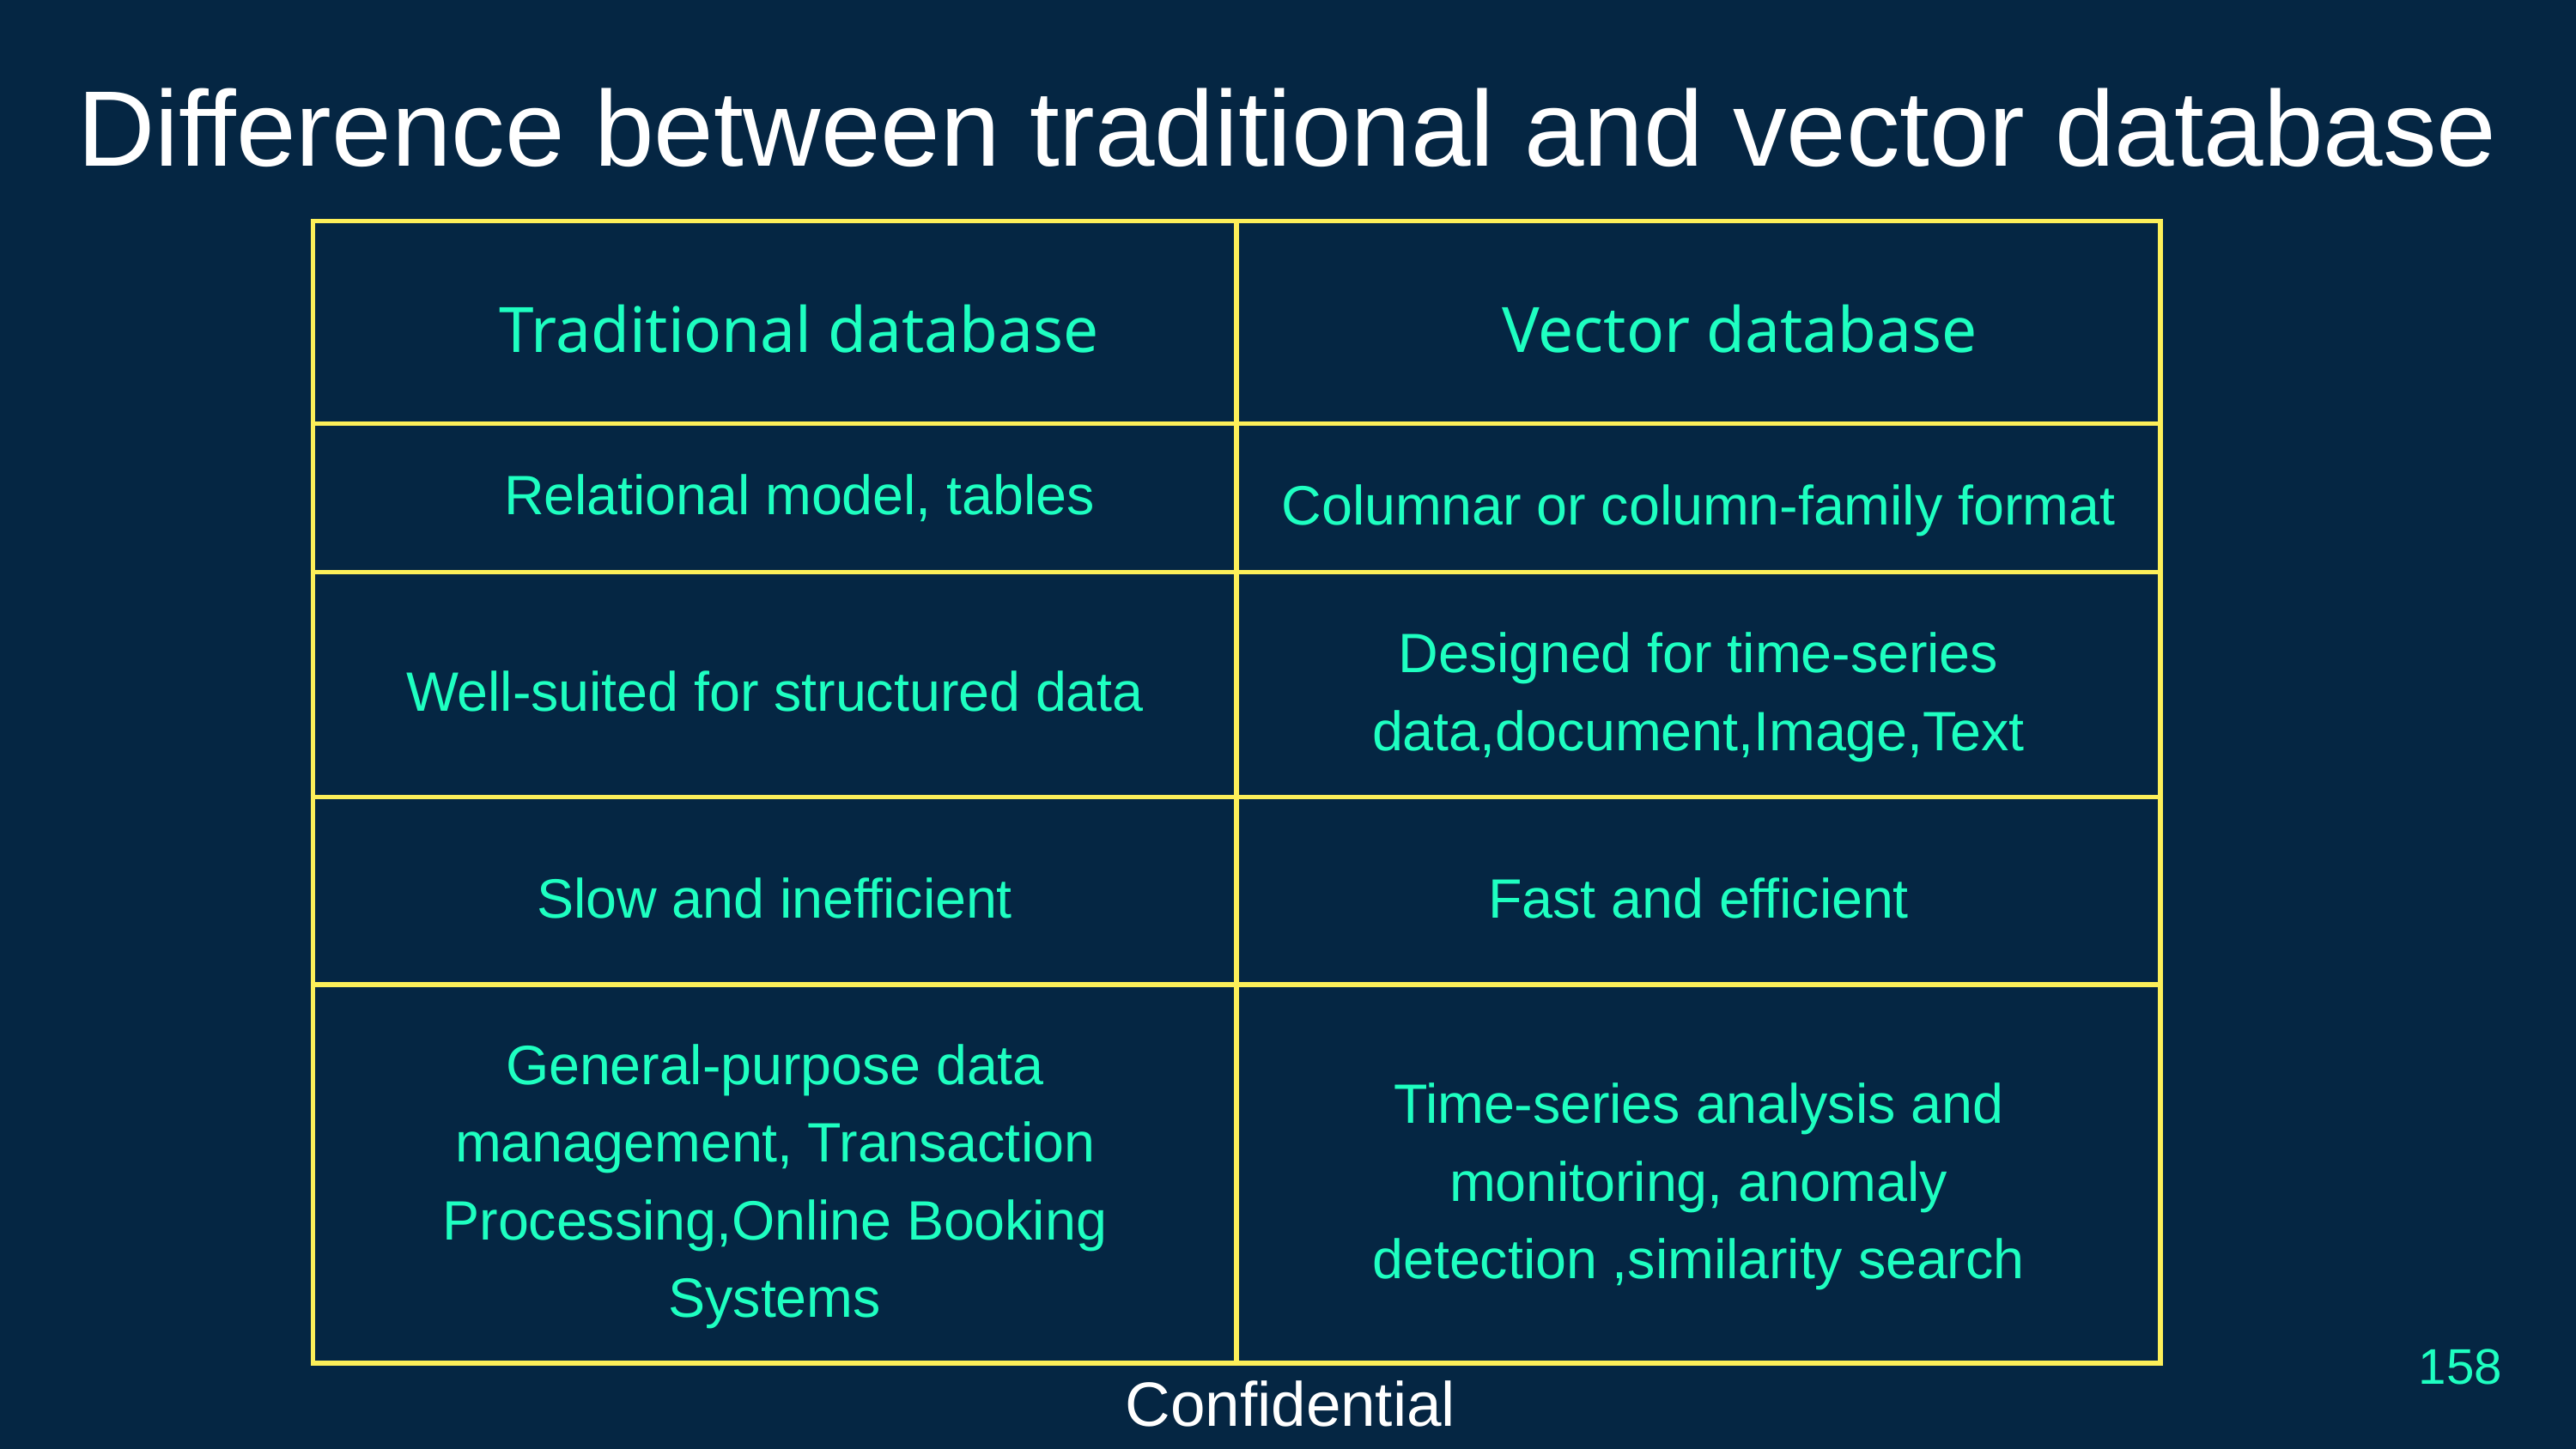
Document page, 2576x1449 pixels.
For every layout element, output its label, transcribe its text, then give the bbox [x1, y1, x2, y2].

text_box Vector database [1388, 276, 2091, 365]
table_cell Well-suited for structured data [315, 574, 1234, 795]
table_header [315, 223, 1234, 421]
table_cell Fast and efficient [1239, 799, 2158, 982]
table_cell Designed for time-series data,document,Image,Text [1239, 574, 2158, 795]
text_box Traditional database [453, 276, 1146, 365]
table_cell Columnar or column-family format [1239, 426, 2158, 570]
text_box Confidential [1018, 1350, 1564, 1439]
table_cell General-purpose data management, Transaction Processing,Online Booking Systems [315, 987, 1234, 1361]
text_box 158 [2345, 1324, 2576, 1394]
table_cell Slow and inefficient [315, 799, 1234, 982]
text_box Difference between traditional and vector database [72, 37, 2503, 187]
table_cell Time-series analysis and monitoring, anomaly detection ,similarity search [1239, 987, 2158, 1361]
table_cell [315, 426, 1234, 570]
table_header [1239, 223, 2158, 421]
text_box Relational model, tables [499, 458, 1100, 526]
